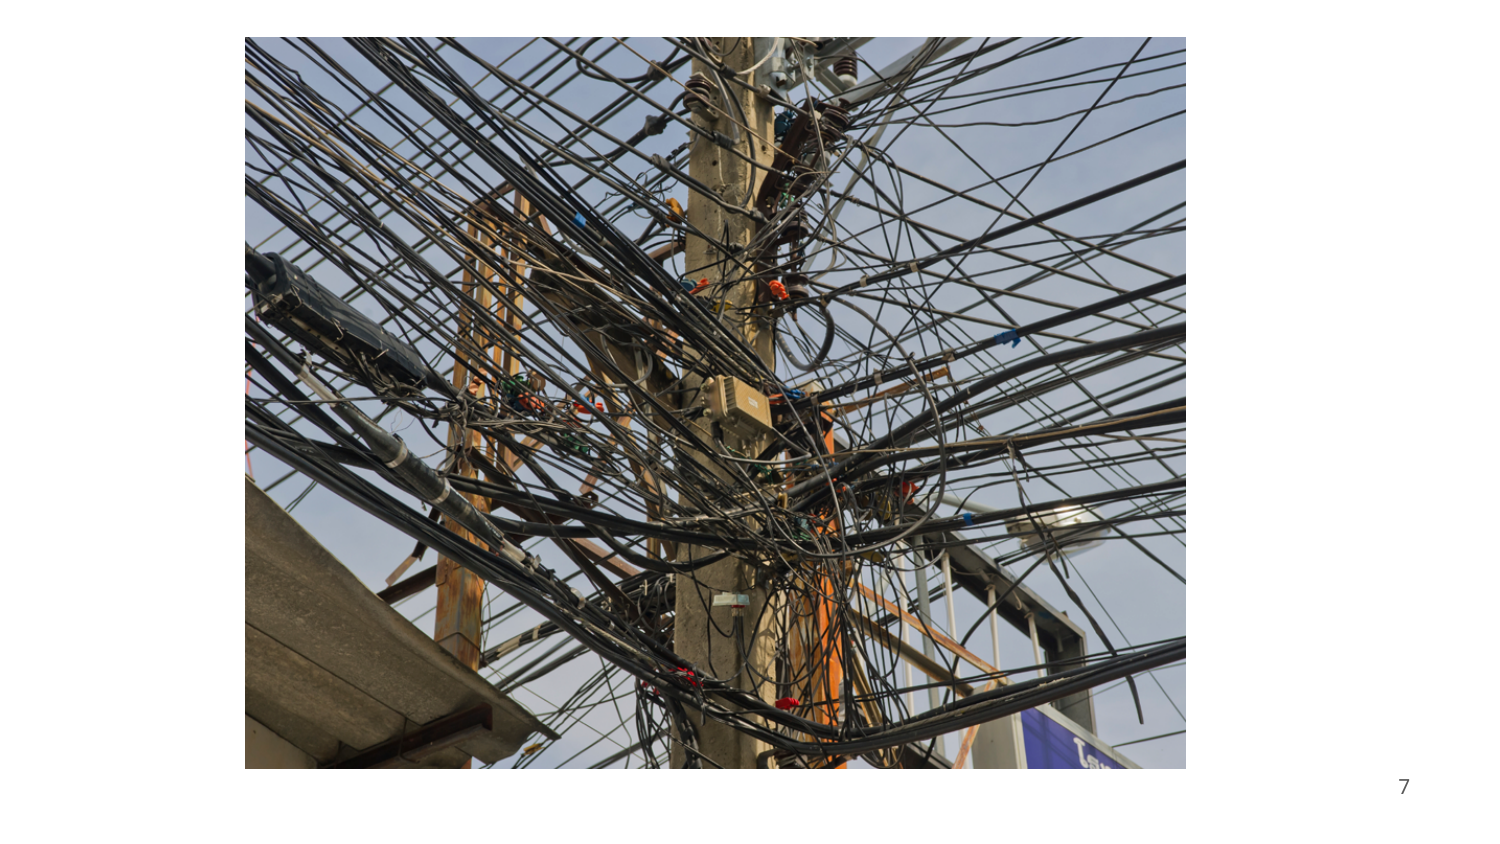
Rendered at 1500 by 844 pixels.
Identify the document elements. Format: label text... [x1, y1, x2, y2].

picture [245, 37, 1187, 769]
slide_number ‹#› [1074, 771, 1425, 804]
